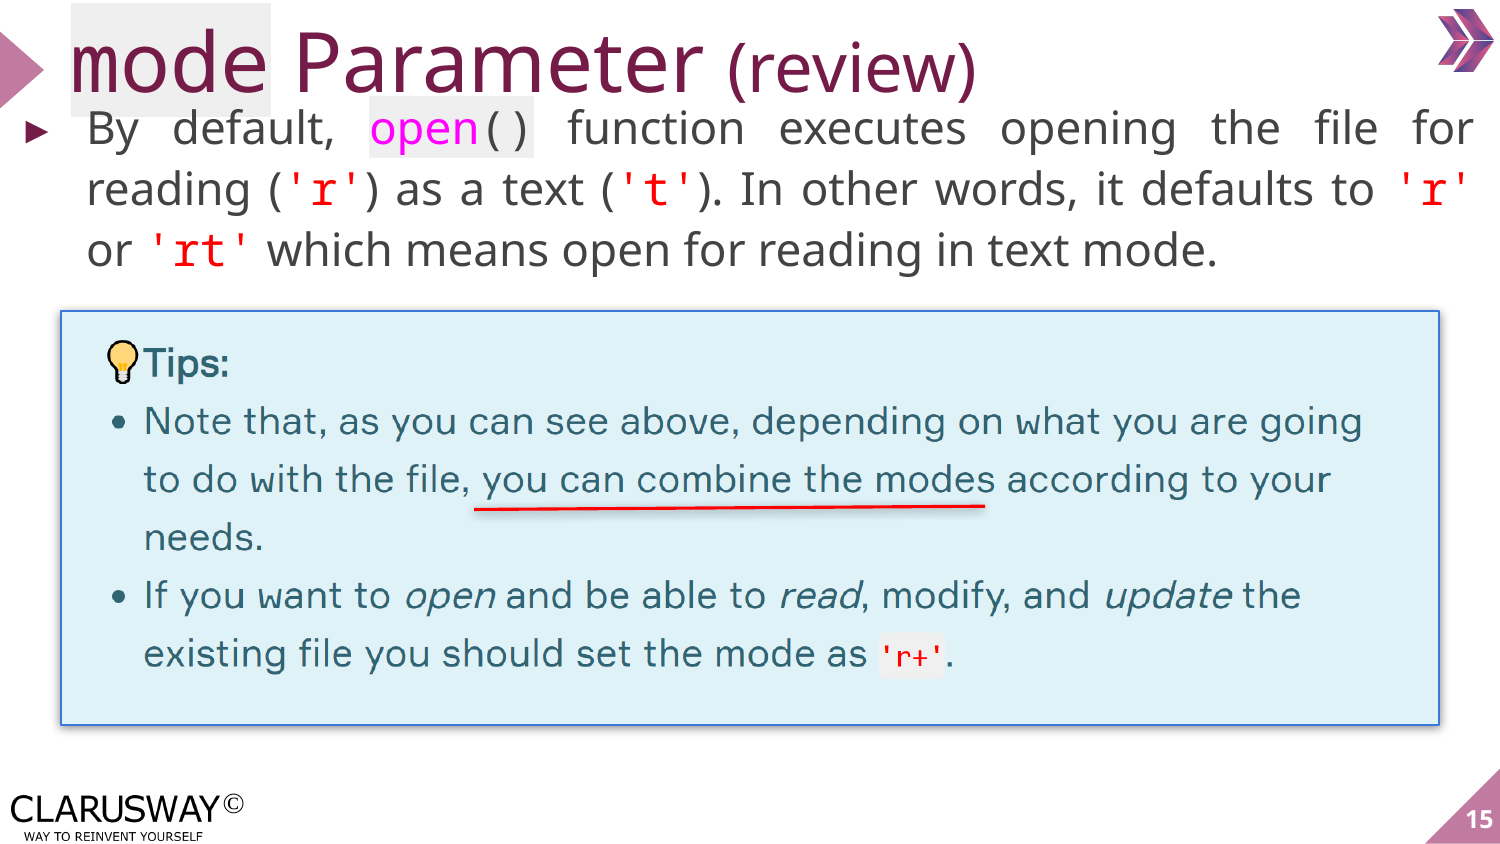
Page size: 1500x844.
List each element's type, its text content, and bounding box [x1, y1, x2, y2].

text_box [473, 505, 986, 510]
picture [11, 795, 220, 841]
picture [61, 311, 1439, 725]
title mode Parameter (review) [70, 28, 1376, 93]
subtitle By default, open() function executes opening the file for reading ('r') as a text ('t'). In other words, it defaults to 'r' or 'rt' which means open for reading in text mode. [11, 93, 1475, 298]
picture [1438, 9, 1494, 72]
slide_number ‹#› [1418, 760, 1494, 838]
